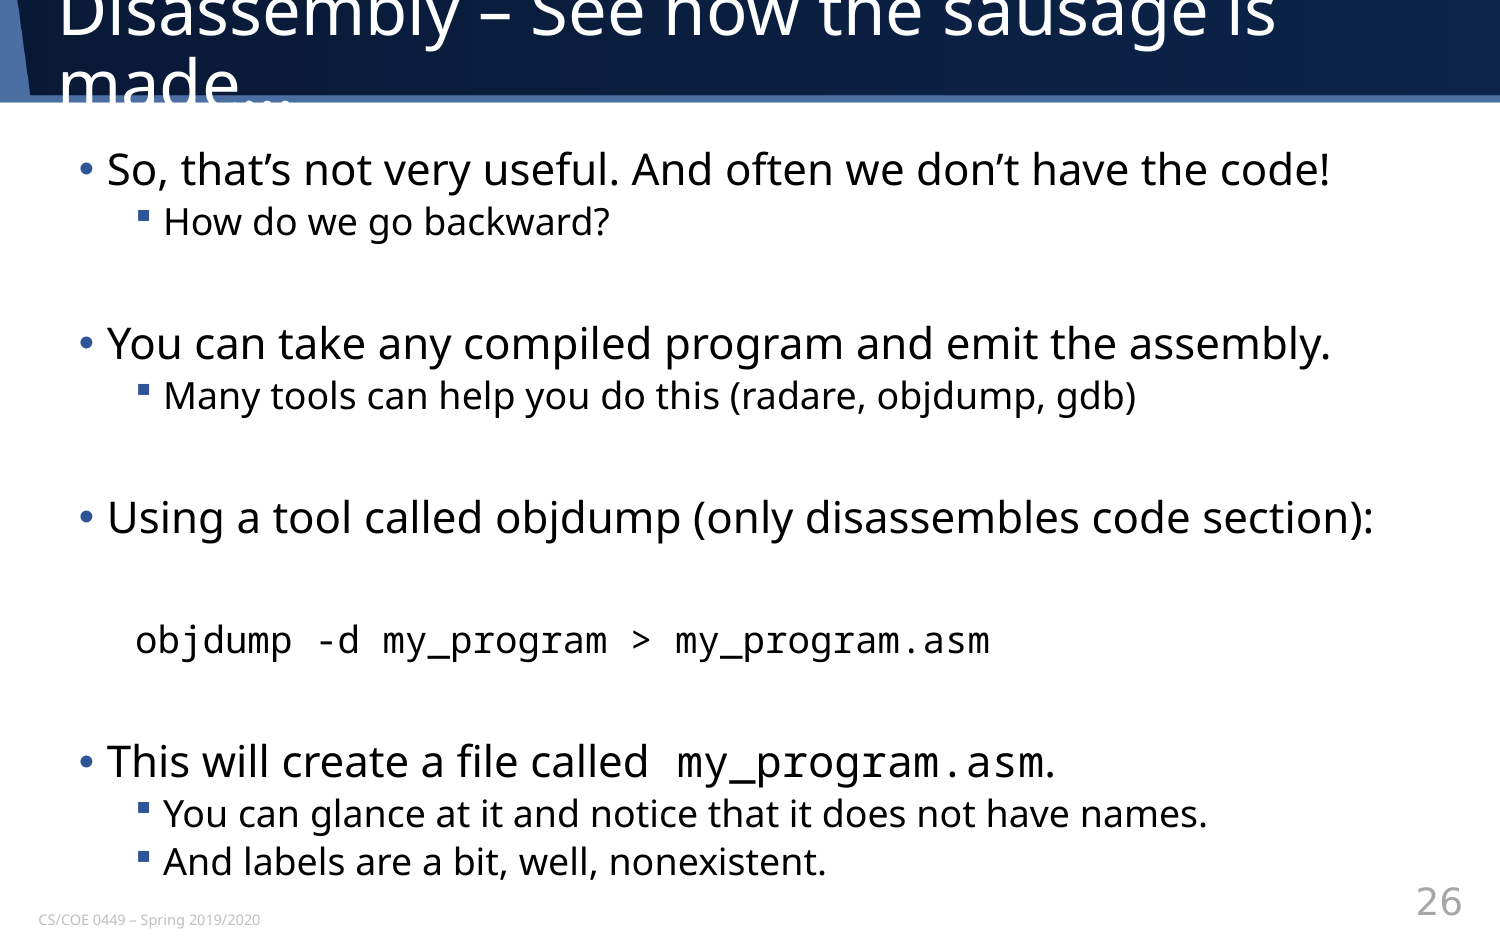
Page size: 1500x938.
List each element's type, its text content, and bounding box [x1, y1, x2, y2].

slide_number 26 [1376, 875, 1478, 926]
footer CS/COE 0449 – Spring 2019/2020 [0, 906, 299, 936]
list So, that’s not very useful. And often we don’t have the code! How do we go backward? You can take any compiled program and emit the assembly. Many tools can help you do this (radare, objdump, gdb) Using a tool called objdump (only disassembles code section): objdump -d my_program > my_program.asm This will create a file called my_program.asm. You can glance at it and notice that it does not have names. And labels are a bit, well, nonexistent. [63, 140, 1433, 907]
picture [0, 0, 1500, 938]
title Disassembly – See how the sausage is made… [42, 3, 1500, 97]
